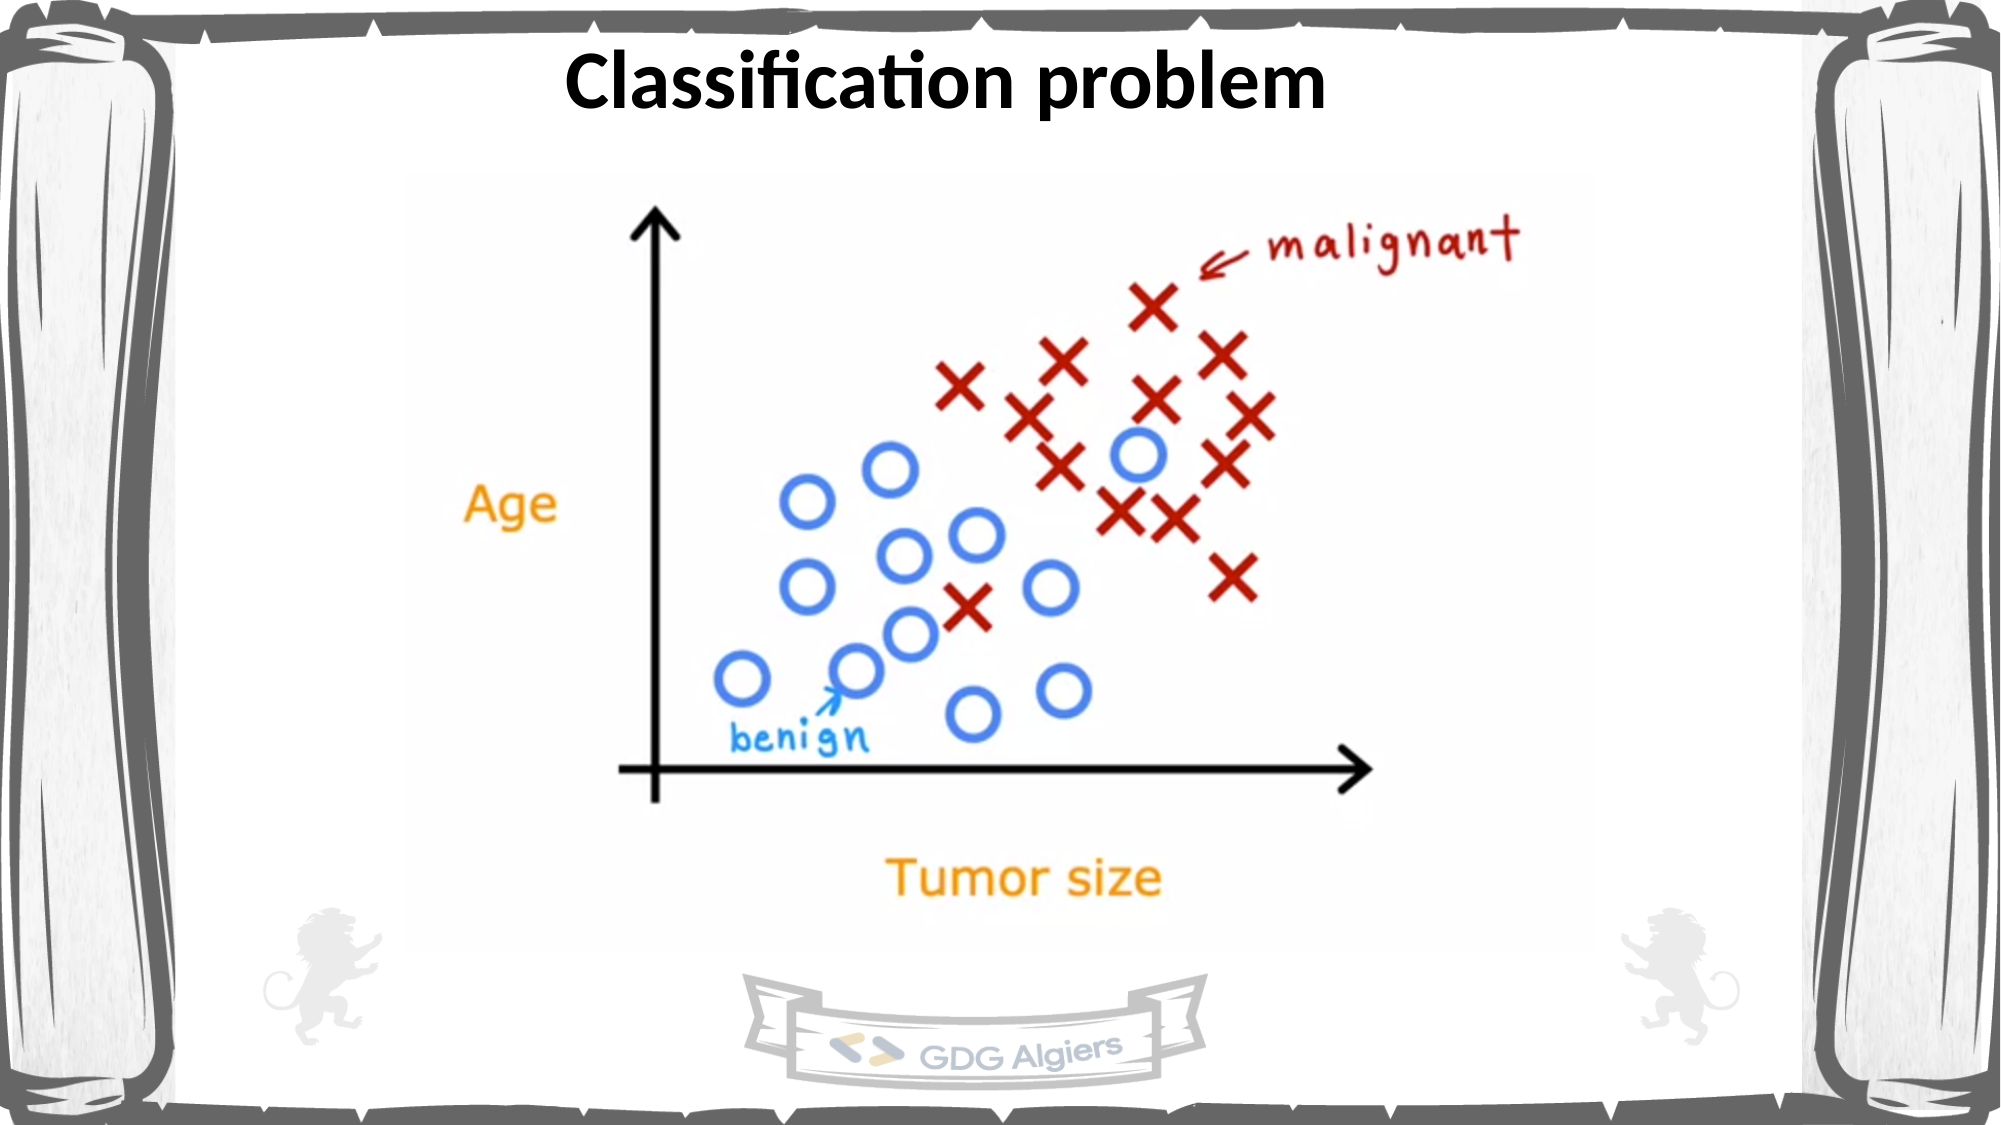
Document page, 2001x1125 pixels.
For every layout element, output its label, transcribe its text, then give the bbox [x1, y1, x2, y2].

list Classification problem [84, 28, 1810, 814]
picture [0, 0, 2001, 1125]
